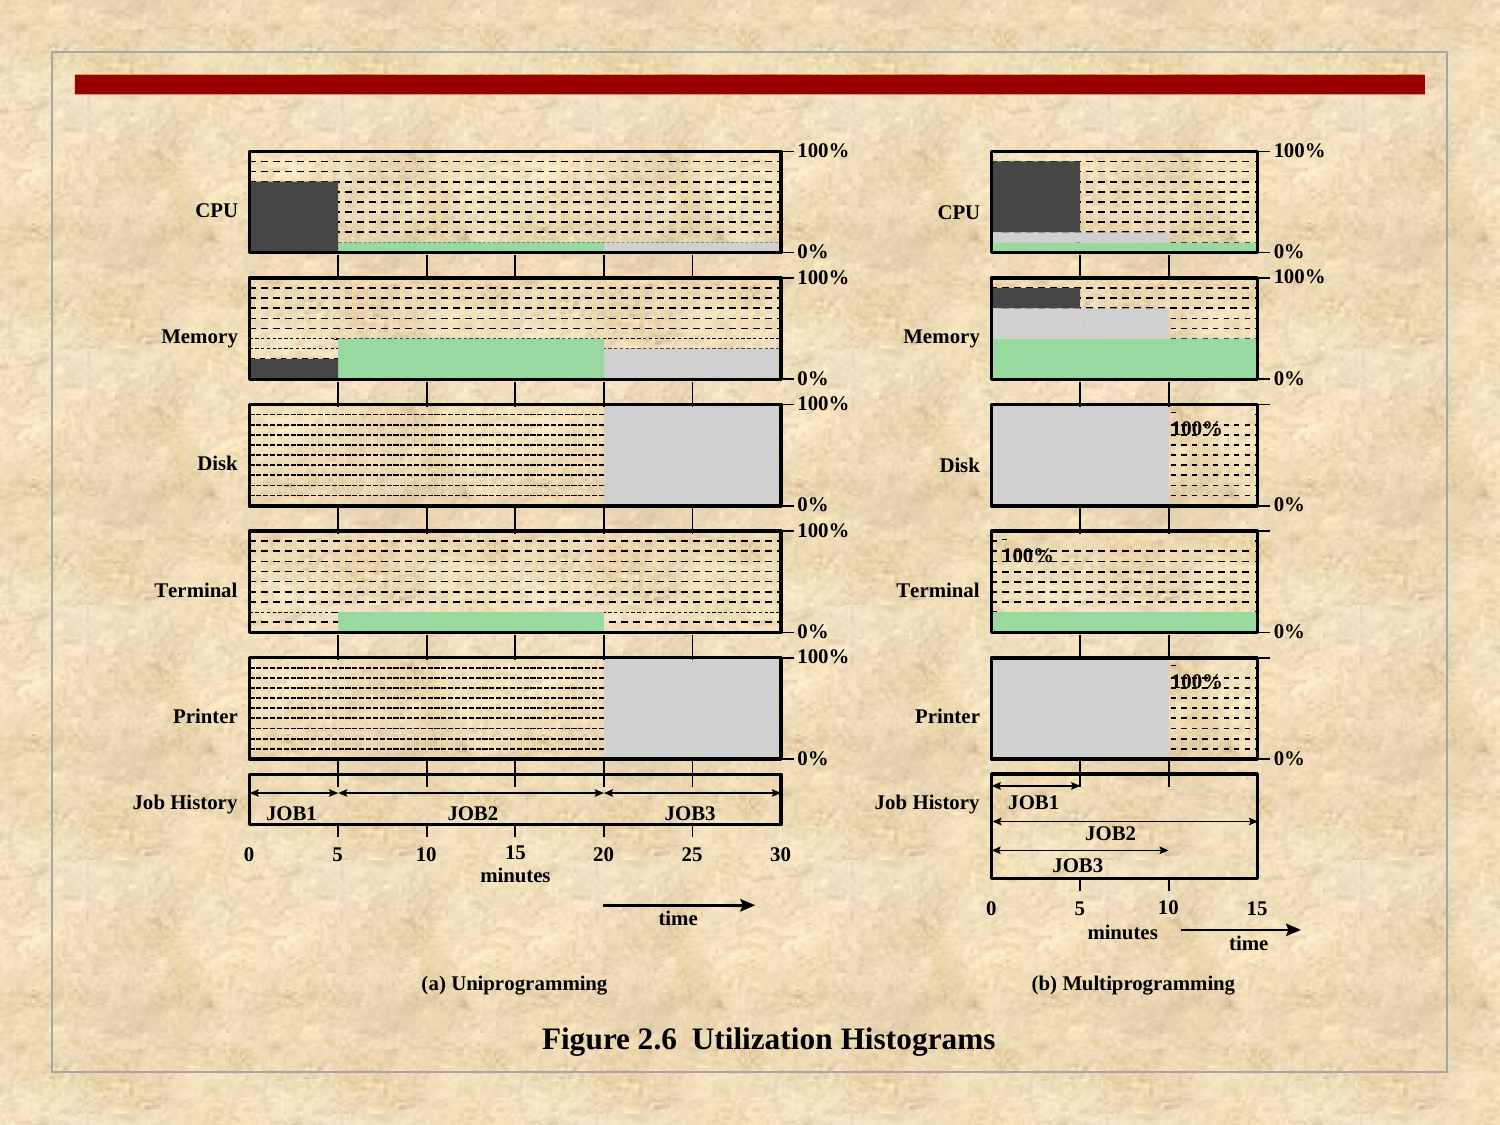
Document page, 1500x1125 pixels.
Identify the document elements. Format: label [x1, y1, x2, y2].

text_box [51, 51, 1449, 1074]
text_box [247, 149, 1302, 937]
text_box [0, 0, 1500, 1125]
